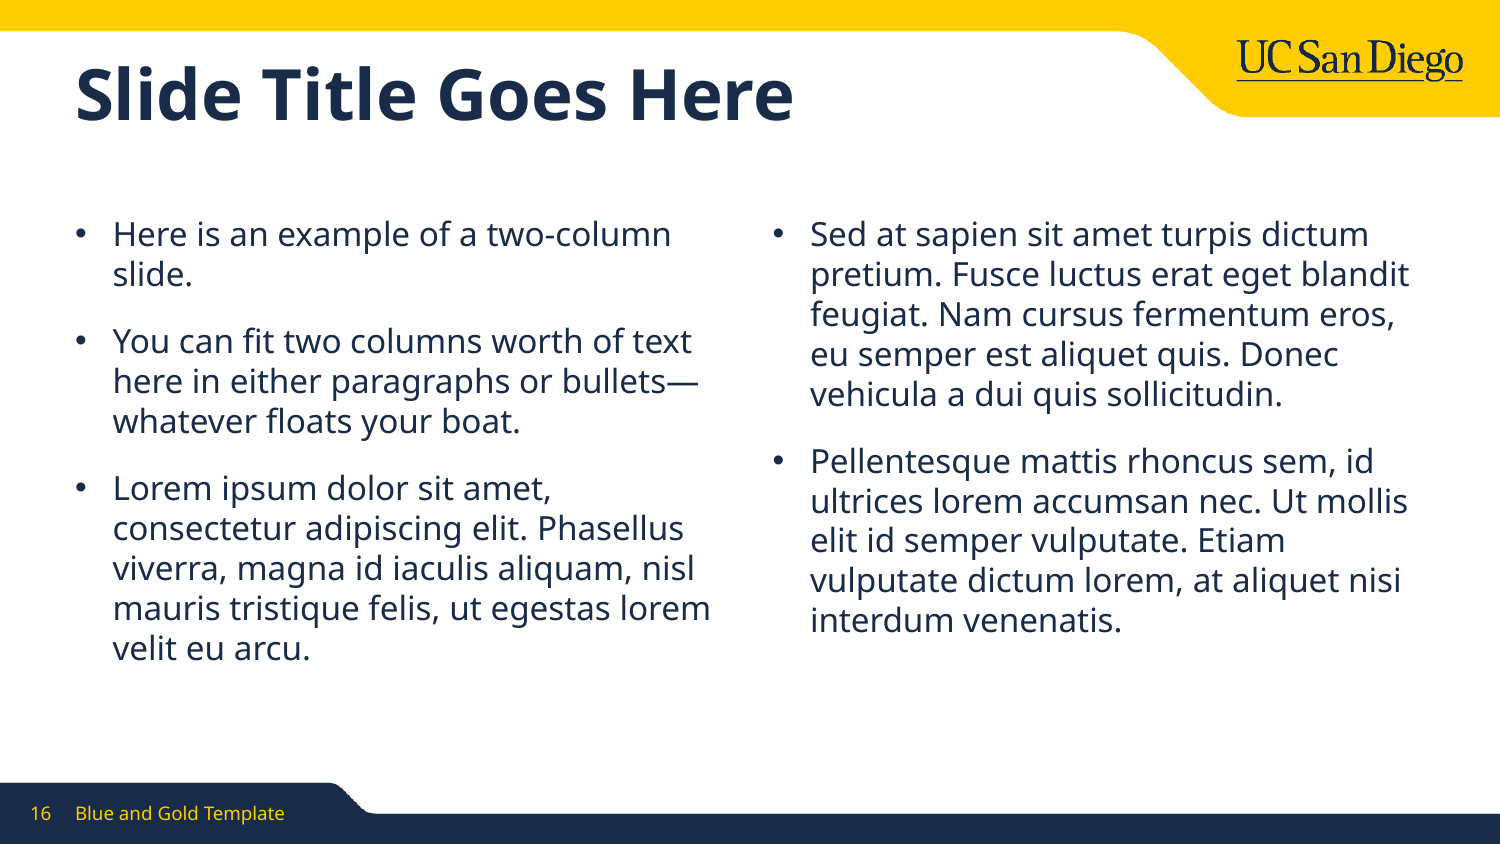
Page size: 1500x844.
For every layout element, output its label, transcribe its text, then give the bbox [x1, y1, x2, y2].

list Here is an example of a two-column slide. You can fit two columns worth of text here in either paragraphs or bullets—whatever floats your boat. Lorem ipsum dolor sit amet, consectetur adipiscing elit. Phasellus viverra, magna id iaculis aliquam, nisl mauris tristique felis, ut egestas lorem velit eu arcu. Sed at sapien sit amet turpis dictum pretium. Fusce luctus erat eget blandit feugiat. Nam cursus fermentum eros, eu semper est aliquet quis. Donec vehicula a dui quis sollicitudin. Pellentesque mattis rhoncus sem, id ultrices lorem accumsan nec. Ut mollis elit id semper vulputate. Etiam vulputate dictum lorem, at aliquet nisi interdum venenatis. [75, 213, 1425, 727]
footer Blue and Gold Template [75, 796, 332, 833]
title Slide Title Goes Here [75, 66, 1121, 174]
slide_number 16 [30, 796, 75, 833]
picture [0, 0, 1500, 844]
